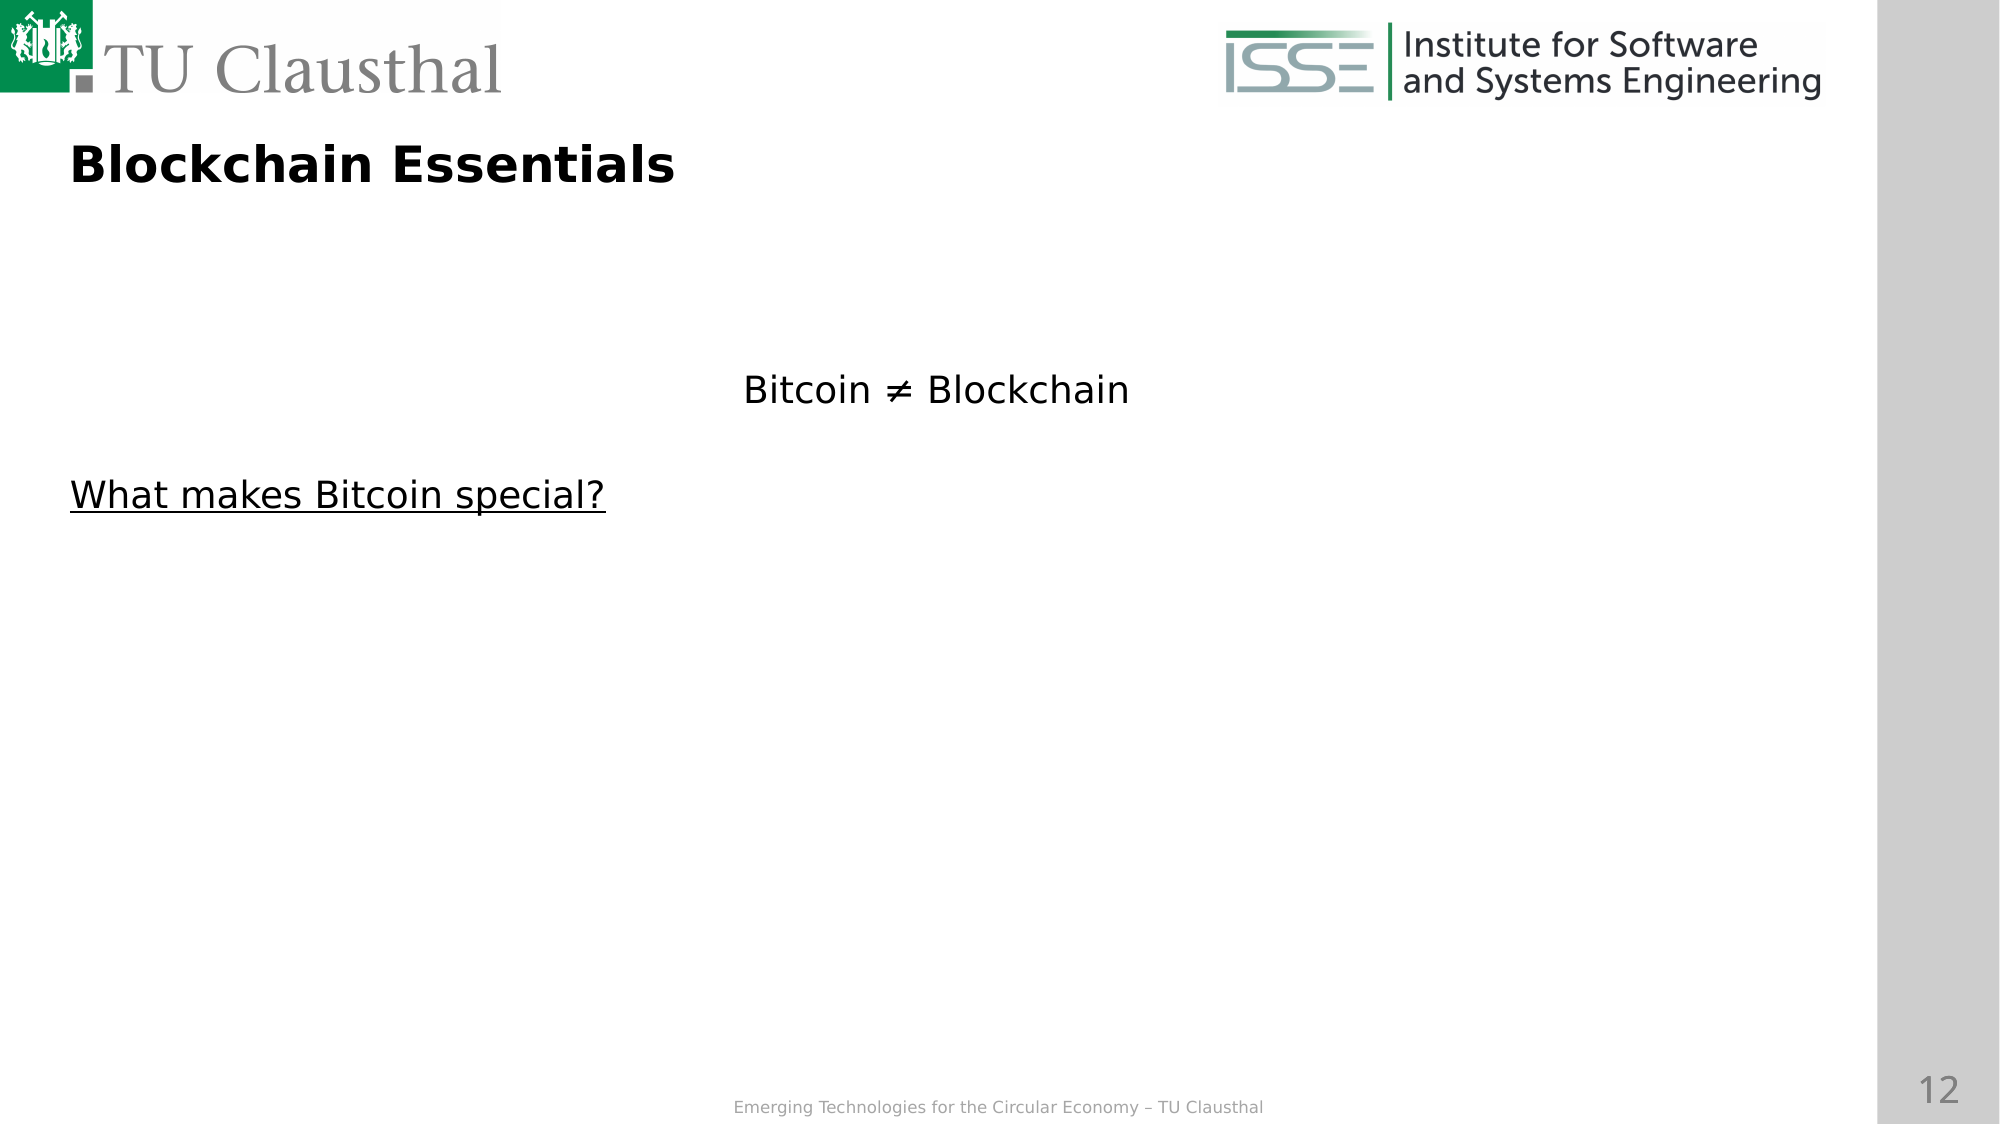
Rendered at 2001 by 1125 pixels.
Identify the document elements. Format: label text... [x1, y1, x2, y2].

picture [1218, 22, 1826, 107]
text_box Bitcoin ≠ Blockchain What makes Bitcoin special? Decentralized digital currency → No central bank, no government No (trusted) third-party required to validate transaction in contrast to banks, Paypal, Western Union, etc. Bitcoins can be transferred but not duplicated Transparent Pseudonymous, not anonymous! Deflationary (max. 21 million coins) [55, 208, 1819, 1035]
picture [0, 0, 501, 93]
text_box Blockchain Essentials [55, 125, 1819, 208]
